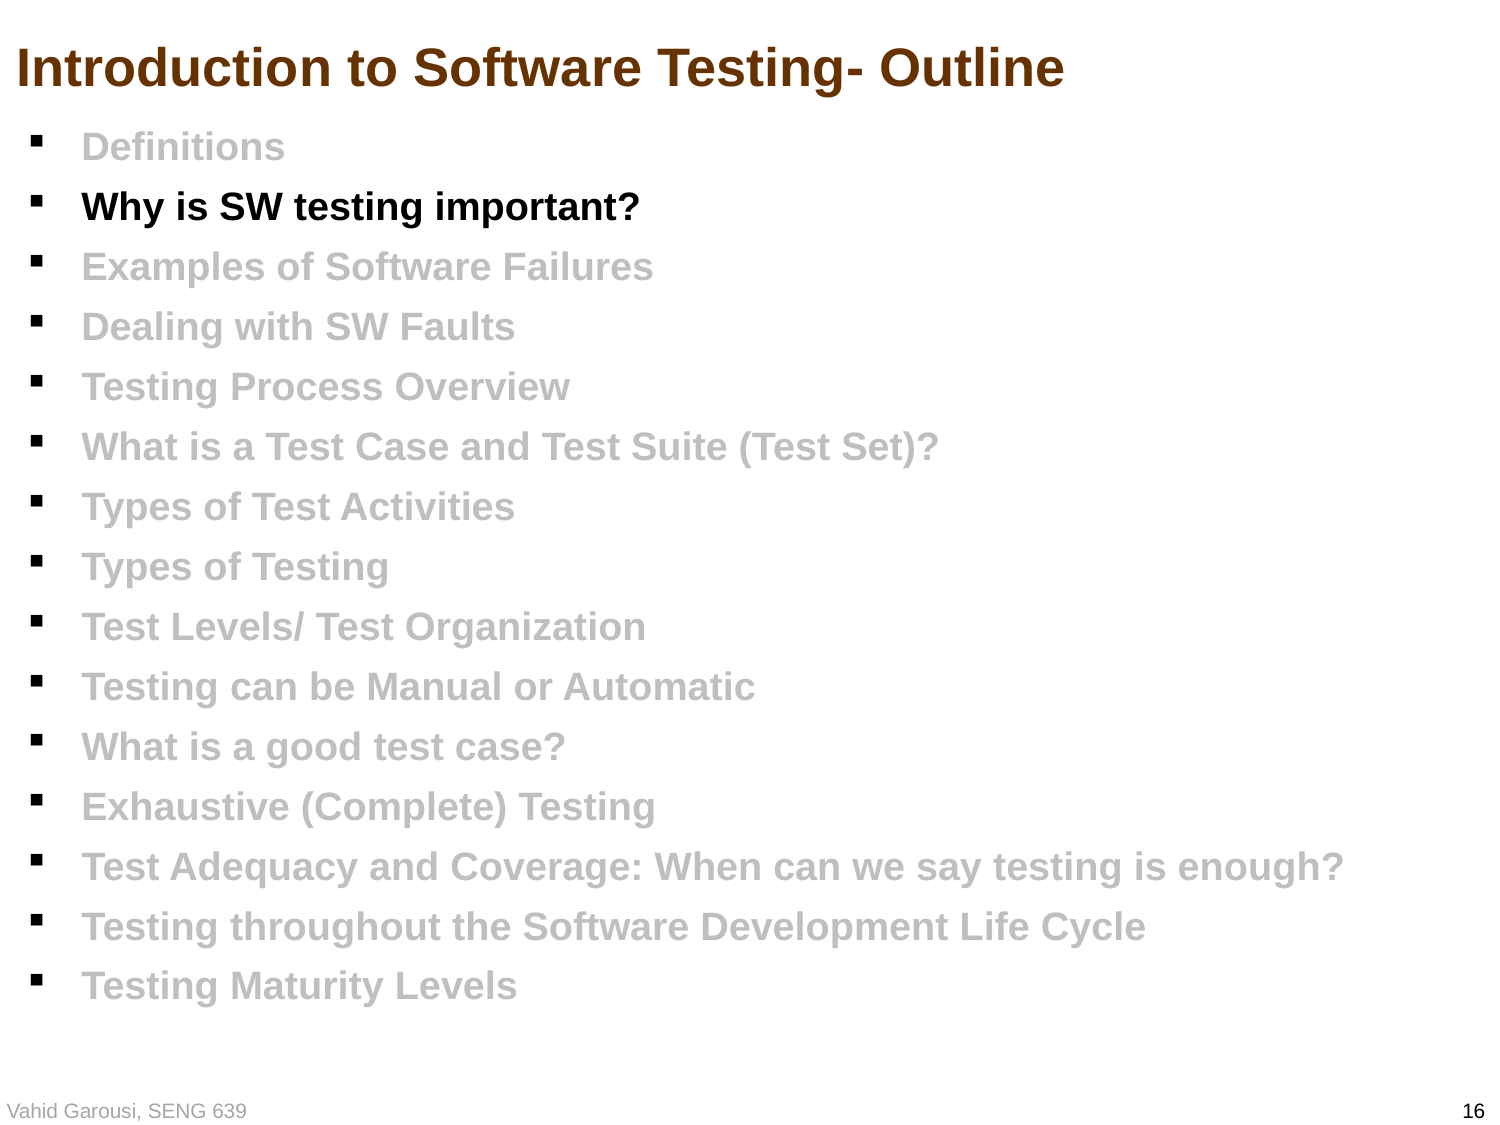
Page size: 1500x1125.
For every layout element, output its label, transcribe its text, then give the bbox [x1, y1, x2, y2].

title Introduction to Software Testing- Outline [0, 1, 1500, 115]
list Definitions Why is SW testing important? Examples of Software Failures Dealing with SW Faults Testing Process Overview What is a Test Case and Test Suite (Test Set)? Types of Test Activities Types of Testing Test Levels/ Test Organization Testing can be Manual or Automatic What is a good test case? Exhaustive (Complete) Testing Test Adequacy and Coverage: When can we say testing is enough? Testing throughout the Software Development Life Cycle Testing Maturity Levels [12, 117, 1448, 1072]
